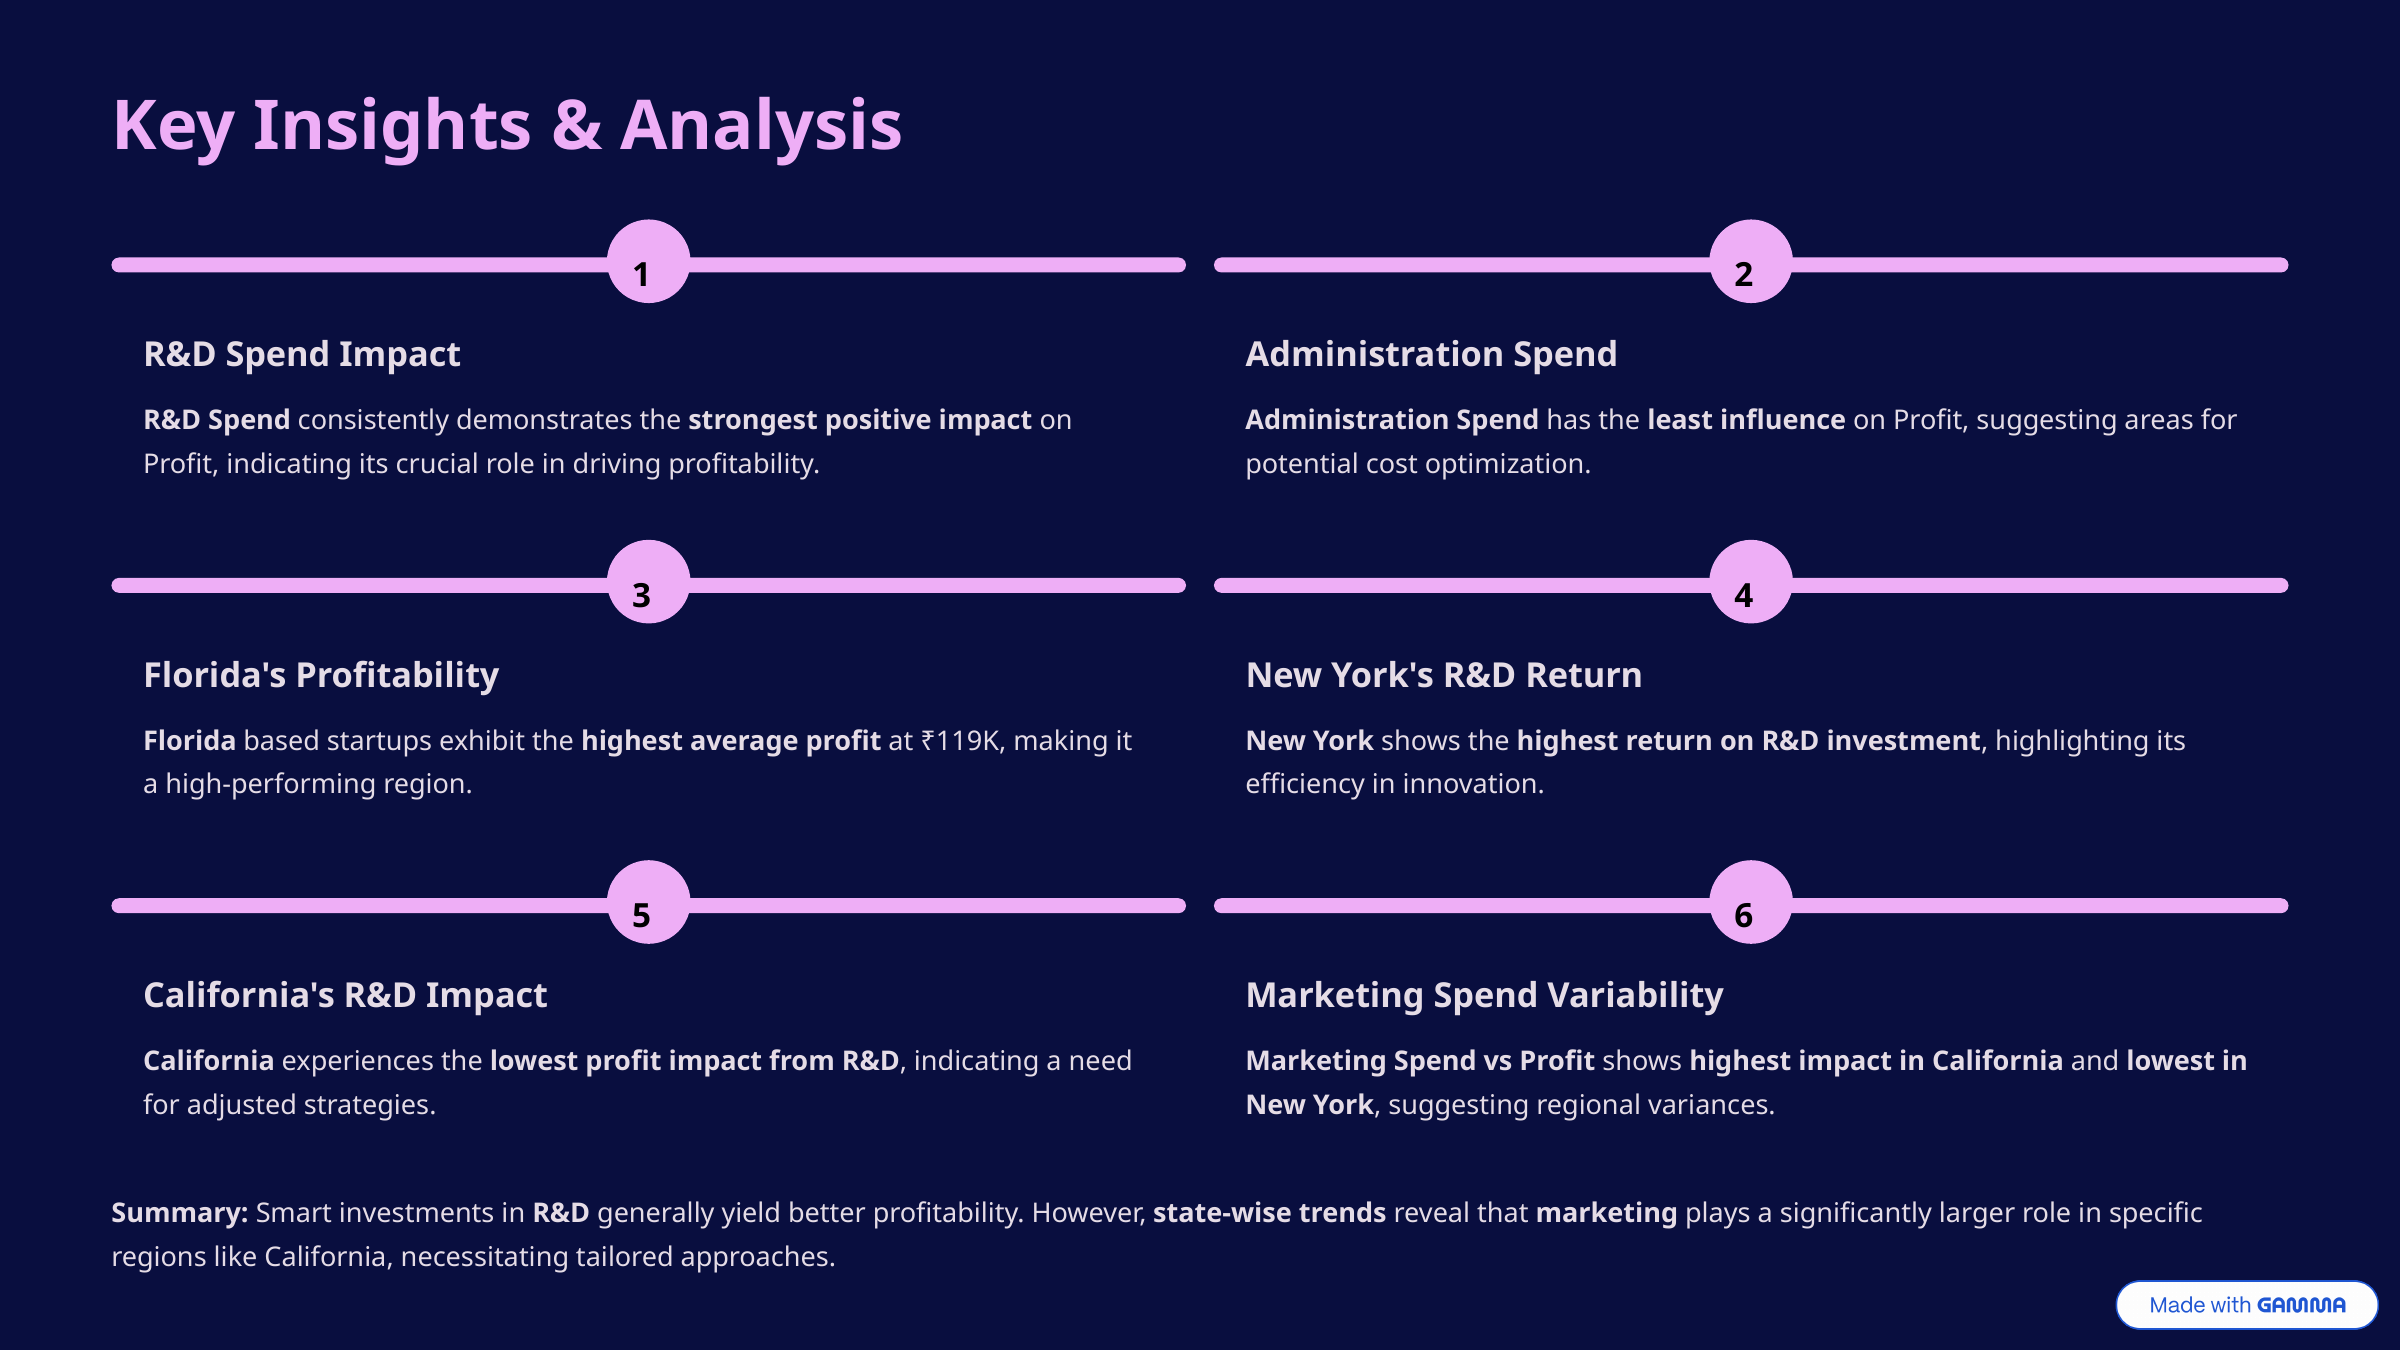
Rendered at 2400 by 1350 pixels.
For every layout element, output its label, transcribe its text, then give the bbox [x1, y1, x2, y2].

text_box Florida based startups exhibit the highest average profit at ₹119K, making it a high-performing region. [143, 711, 1155, 801]
text_box [111, 257, 608, 273]
text_box 5 [632, 881, 666, 923]
text_box [606, 219, 691, 304]
text_box R&D Spend Impact [143, 330, 492, 375]
text_box [1213, 257, 1710, 273]
text_box 4 [1734, 560, 1768, 603]
text_box [1213, 577, 1710, 593]
text_box [111, 577, 608, 593]
text_box 6 [1734, 881, 1768, 923]
text_box 2 [1734, 240, 1768, 283]
text_box Administration Spend has the least influence on Profit, suggesting areas for potential cost optimization. [1245, 391, 2257, 481]
text_box California experiences the lowest profit impact from R&D, indicating a need for adjusted strategies. [143, 1031, 1155, 1122]
text_box [1213, 898, 1710, 914]
text_box [1709, 539, 1793, 624]
text_box New York's R&D Return [1245, 651, 1645, 695]
text_box [606, 860, 691, 944]
text_box Administration Spend [1245, 330, 1625, 375]
picture [2106, 1271, 2389, 1339]
text_box [690, 898, 1187, 914]
text_box Marketing Spend Variability [1245, 971, 1727, 1016]
text_box R&D Spend consistently demonstrates the strongest positive impact on Profit, indicating its crucial role in driving profitability. [143, 391, 1155, 481]
text_box [606, 539, 691, 624]
text_box Florida's Profitability [143, 651, 503, 695]
text_box Key Insights & Analysis [111, 76, 913, 164]
text_box New York shows the highest return on R&D investment, highlighting its efficiency in innovation. [1245, 711, 2257, 801]
text_box [1709, 860, 1793, 944]
text_box Marketing Spend vs Profit shows highest impact in California and lowest in New York, suggesting regional variances. [1245, 1031, 2257, 1122]
text_box 3 [632, 560, 666, 603]
text_box California's R&D Impact [143, 971, 548, 1016]
text_box [690, 577, 1187, 593]
text_box Summary: Smart investments in R&D generally yield better profitability. However, state-wise trends reveal that marketing plays a significantly larger role in specific regions like California, necessitating tailored approaches. [111, 1184, 2289, 1274]
text_box [690, 257, 1187, 273]
text_box [111, 898, 608, 914]
text_box [1792, 577, 2289, 593]
text_box 1 [632, 240, 666, 283]
text_box [1792, 898, 2289, 914]
text_box [1792, 257, 2289, 273]
text_box [1709, 219, 1793, 304]
